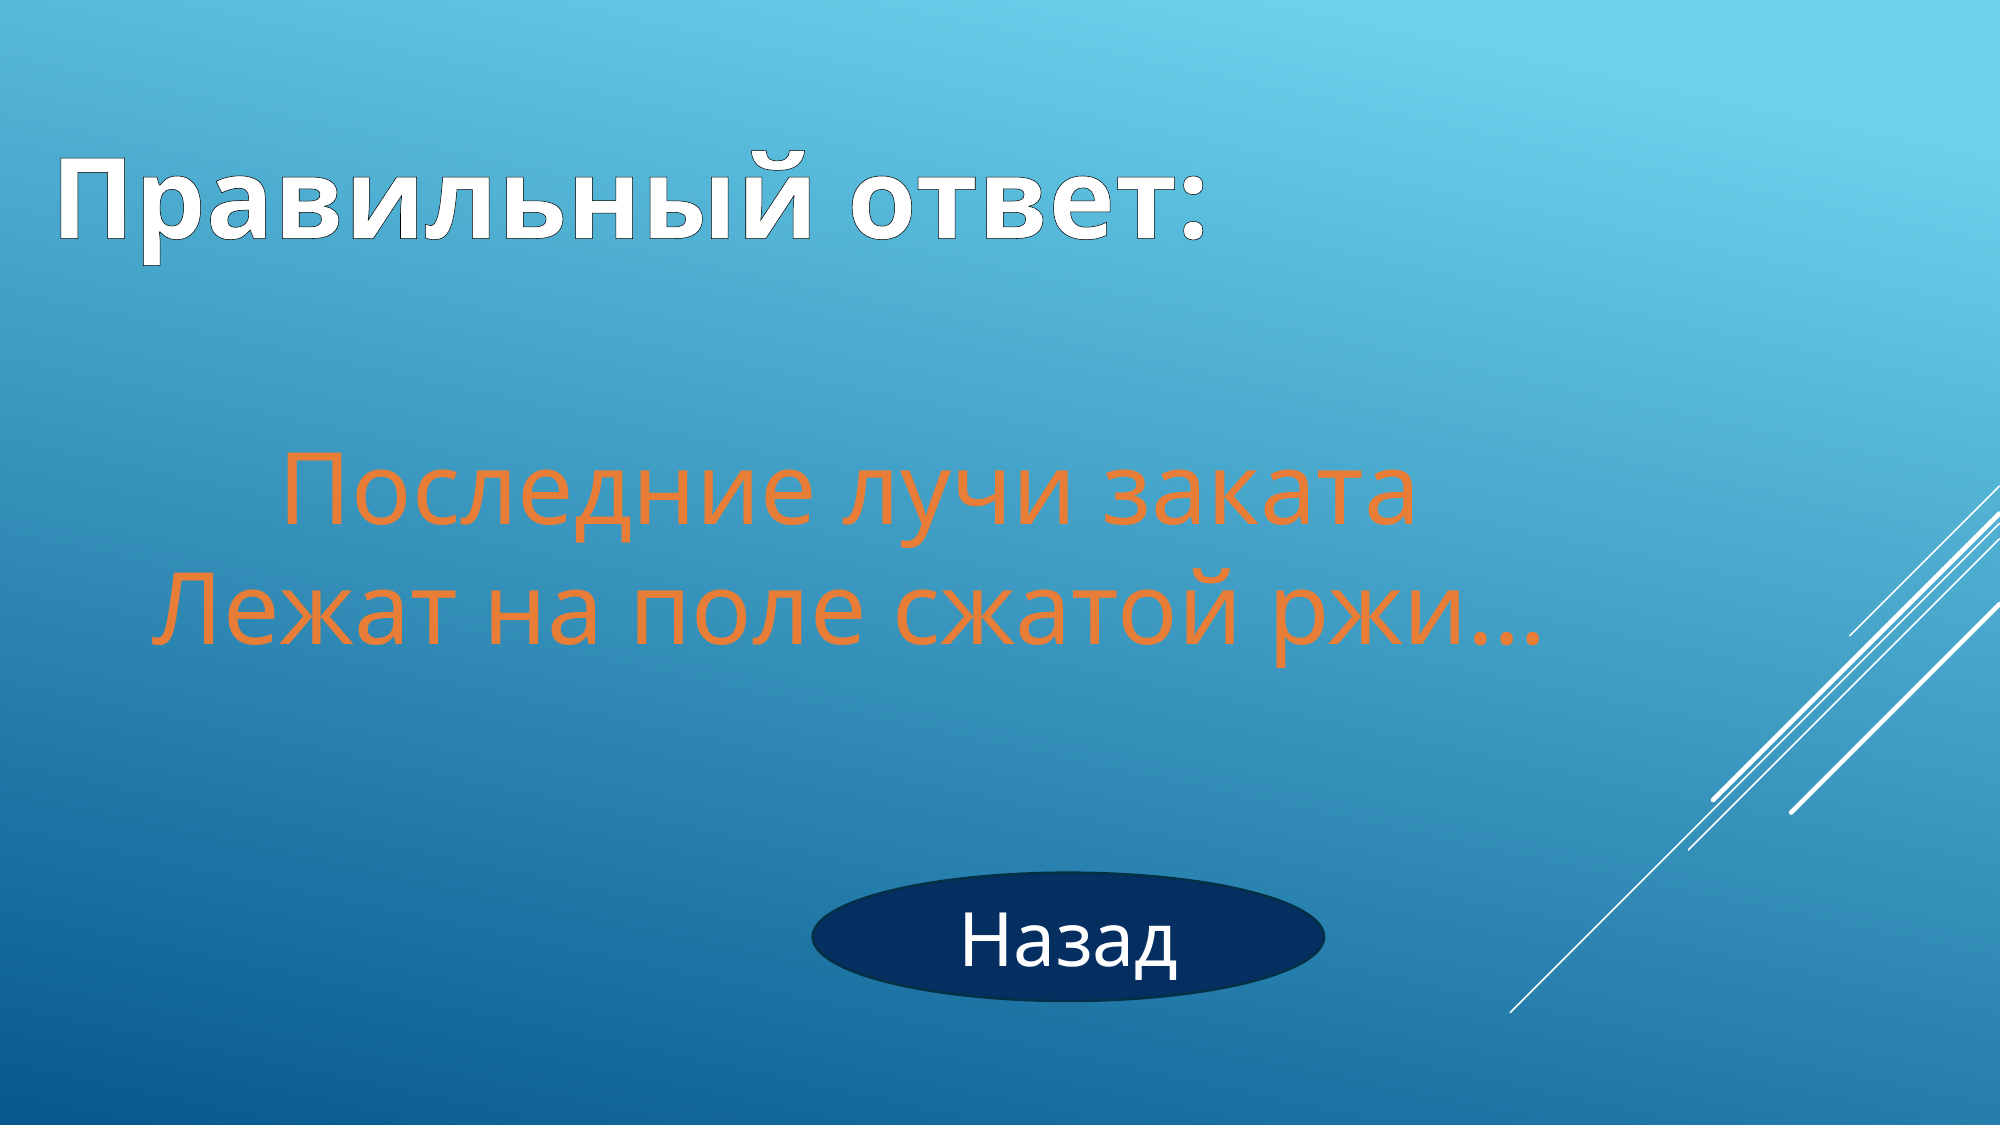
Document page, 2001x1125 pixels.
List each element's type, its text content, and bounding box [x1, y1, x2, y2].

text_box Последние лучи заката Лежат на поле сжатой ржи… [137, 417, 1563, 672]
text_box Правильный ответ: [35, 118, 1225, 269]
text_box Назад [811, 871, 1326, 1003]
